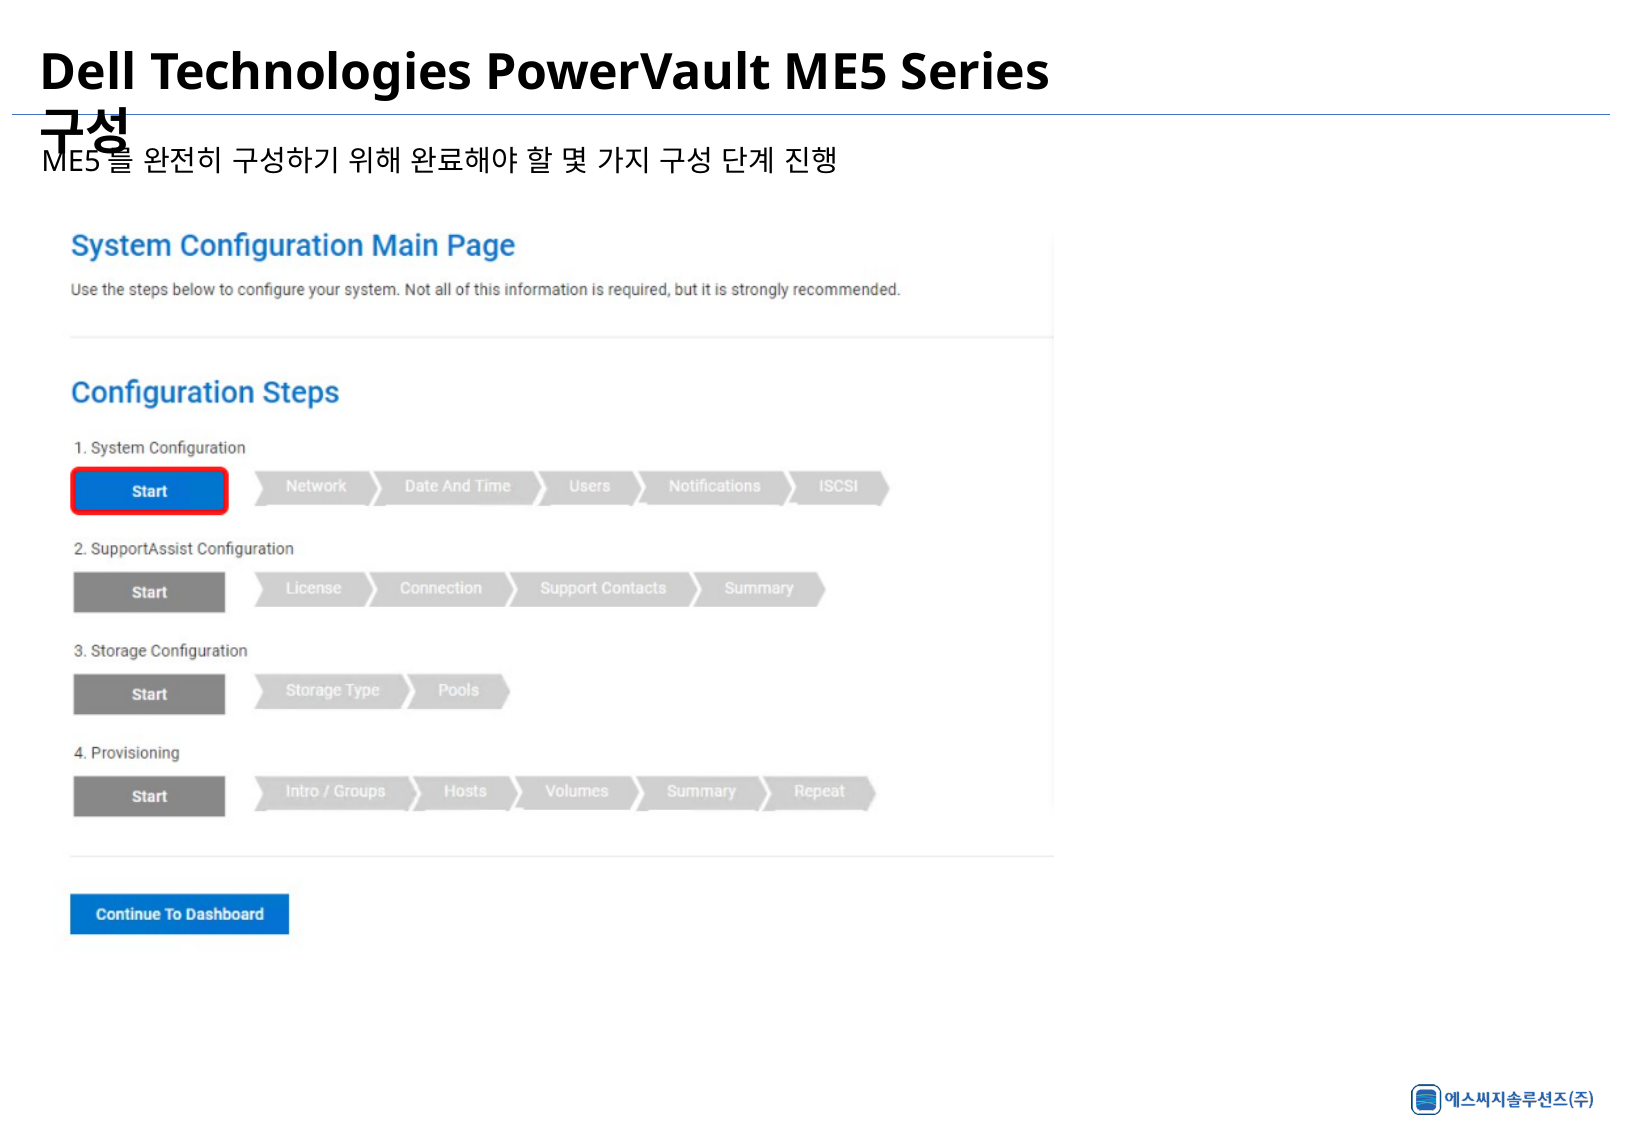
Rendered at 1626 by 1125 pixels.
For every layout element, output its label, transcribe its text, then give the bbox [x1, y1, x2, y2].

picture [39, 218, 1054, 955]
title Dell Technologies PowerVault ME5 Series 구성 [39, 39, 1146, 100]
text_box ME5를 완전히 구성하기 위해 완료해야 할 몇 가지 구성 단계 진행 [39, 140, 1538, 178]
picture [1411, 1084, 1593, 1115]
